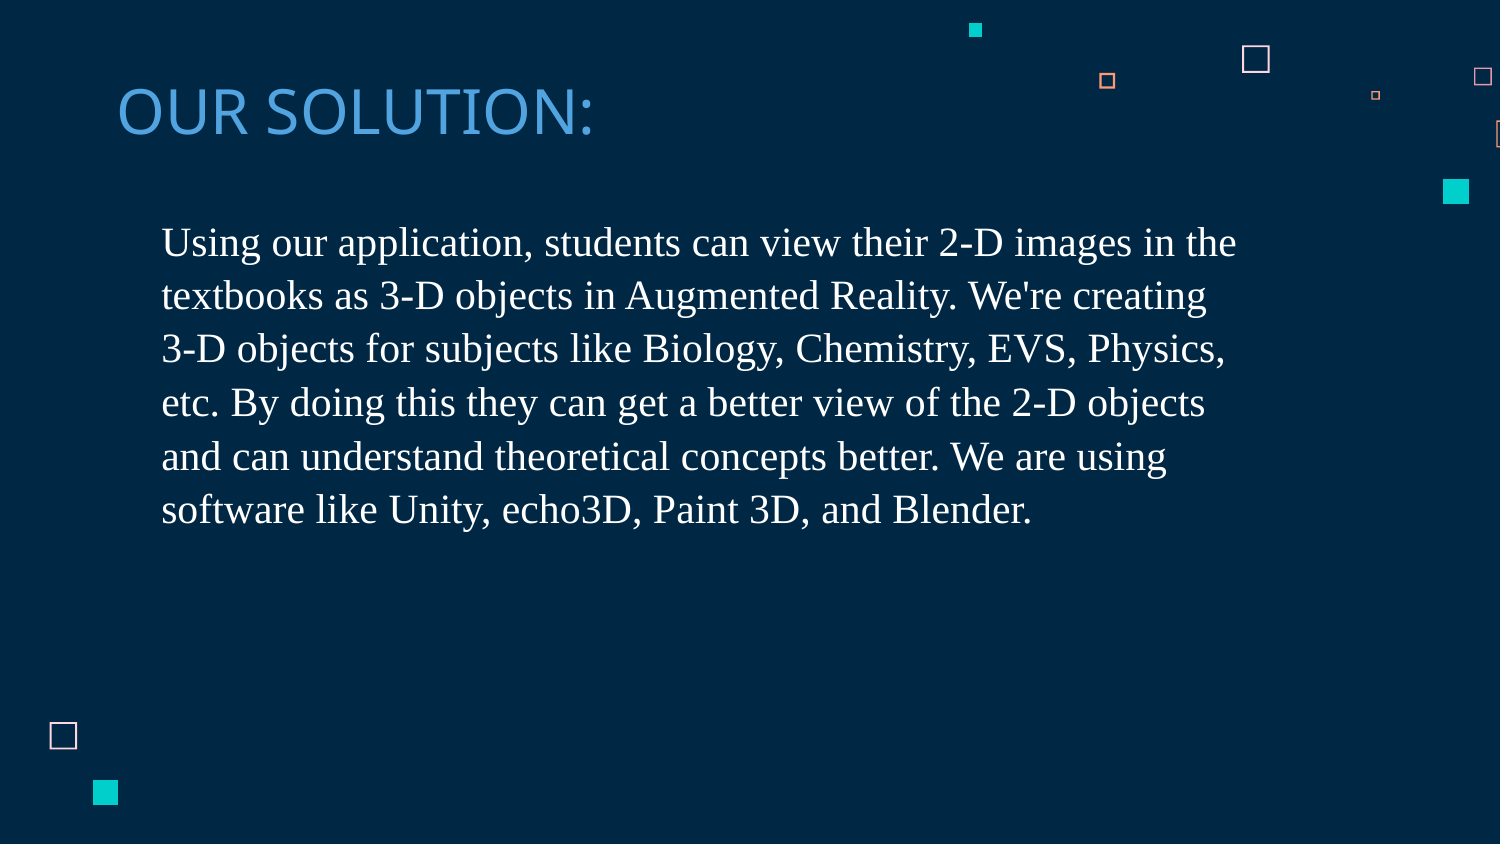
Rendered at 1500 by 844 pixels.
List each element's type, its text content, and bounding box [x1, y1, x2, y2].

title OUR SOLUTION: [101, 67, 878, 163]
text_box Using our application, students can view their 2-D images in the textbooks as 3-D objects in Augmented Reality. We're creating 3-D objects for subjects like Biology, Chemistry, EVS, Physics, etc. By doing this they can get a better view of the 2-D objects and can understand theoretical concepts better. We are using software like Unity, echo3D, Paint 3D, and Blender. [146, 203, 1259, 540]
